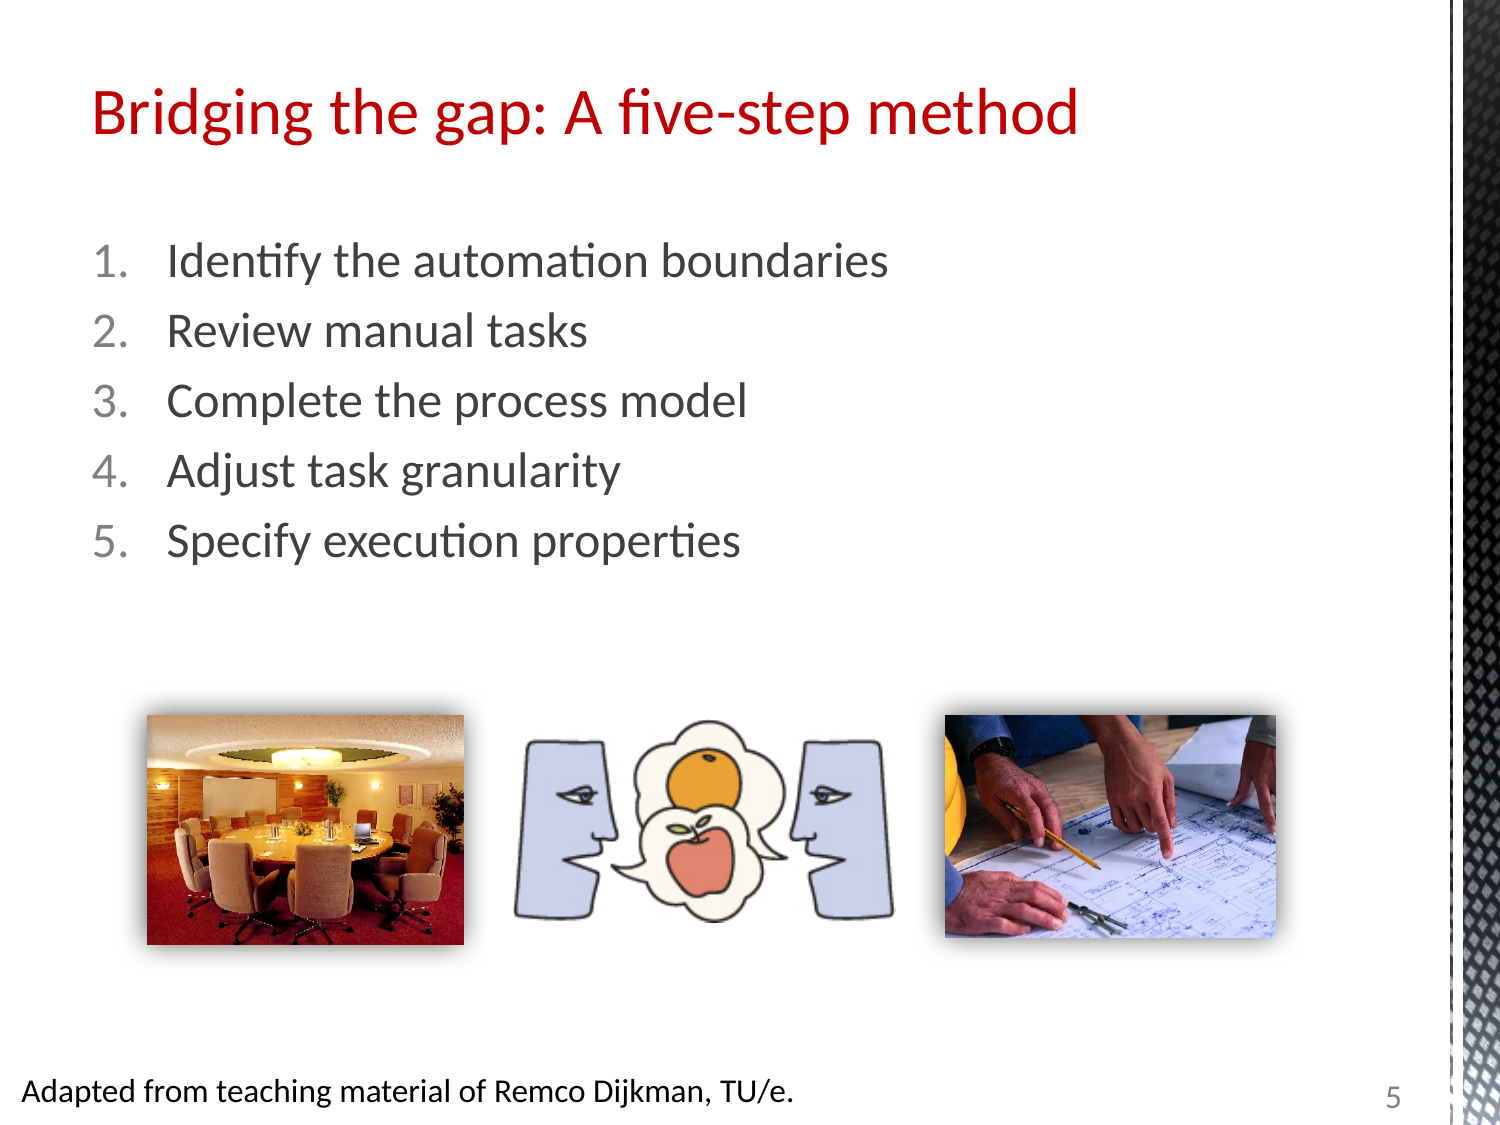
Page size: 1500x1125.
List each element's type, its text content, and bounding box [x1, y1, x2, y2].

slide_number 5 [1349, 1082, 1438, 1108]
picture [944, 715, 1277, 938]
picture [1447, 0, 1500, 1125]
text_box Adapted from teaching material of Remco Dijkman, TU/e. [6, 1062, 811, 1117]
picture [147, 715, 464, 946]
title Bridging the gap: A five-step method [76, 42, 1400, 173]
list Identify the automation boundaries Review manual tasks Complete the process model Adjust task granularity Specify execution properties [76, 219, 1412, 1012]
picture [513, 719, 896, 923]
